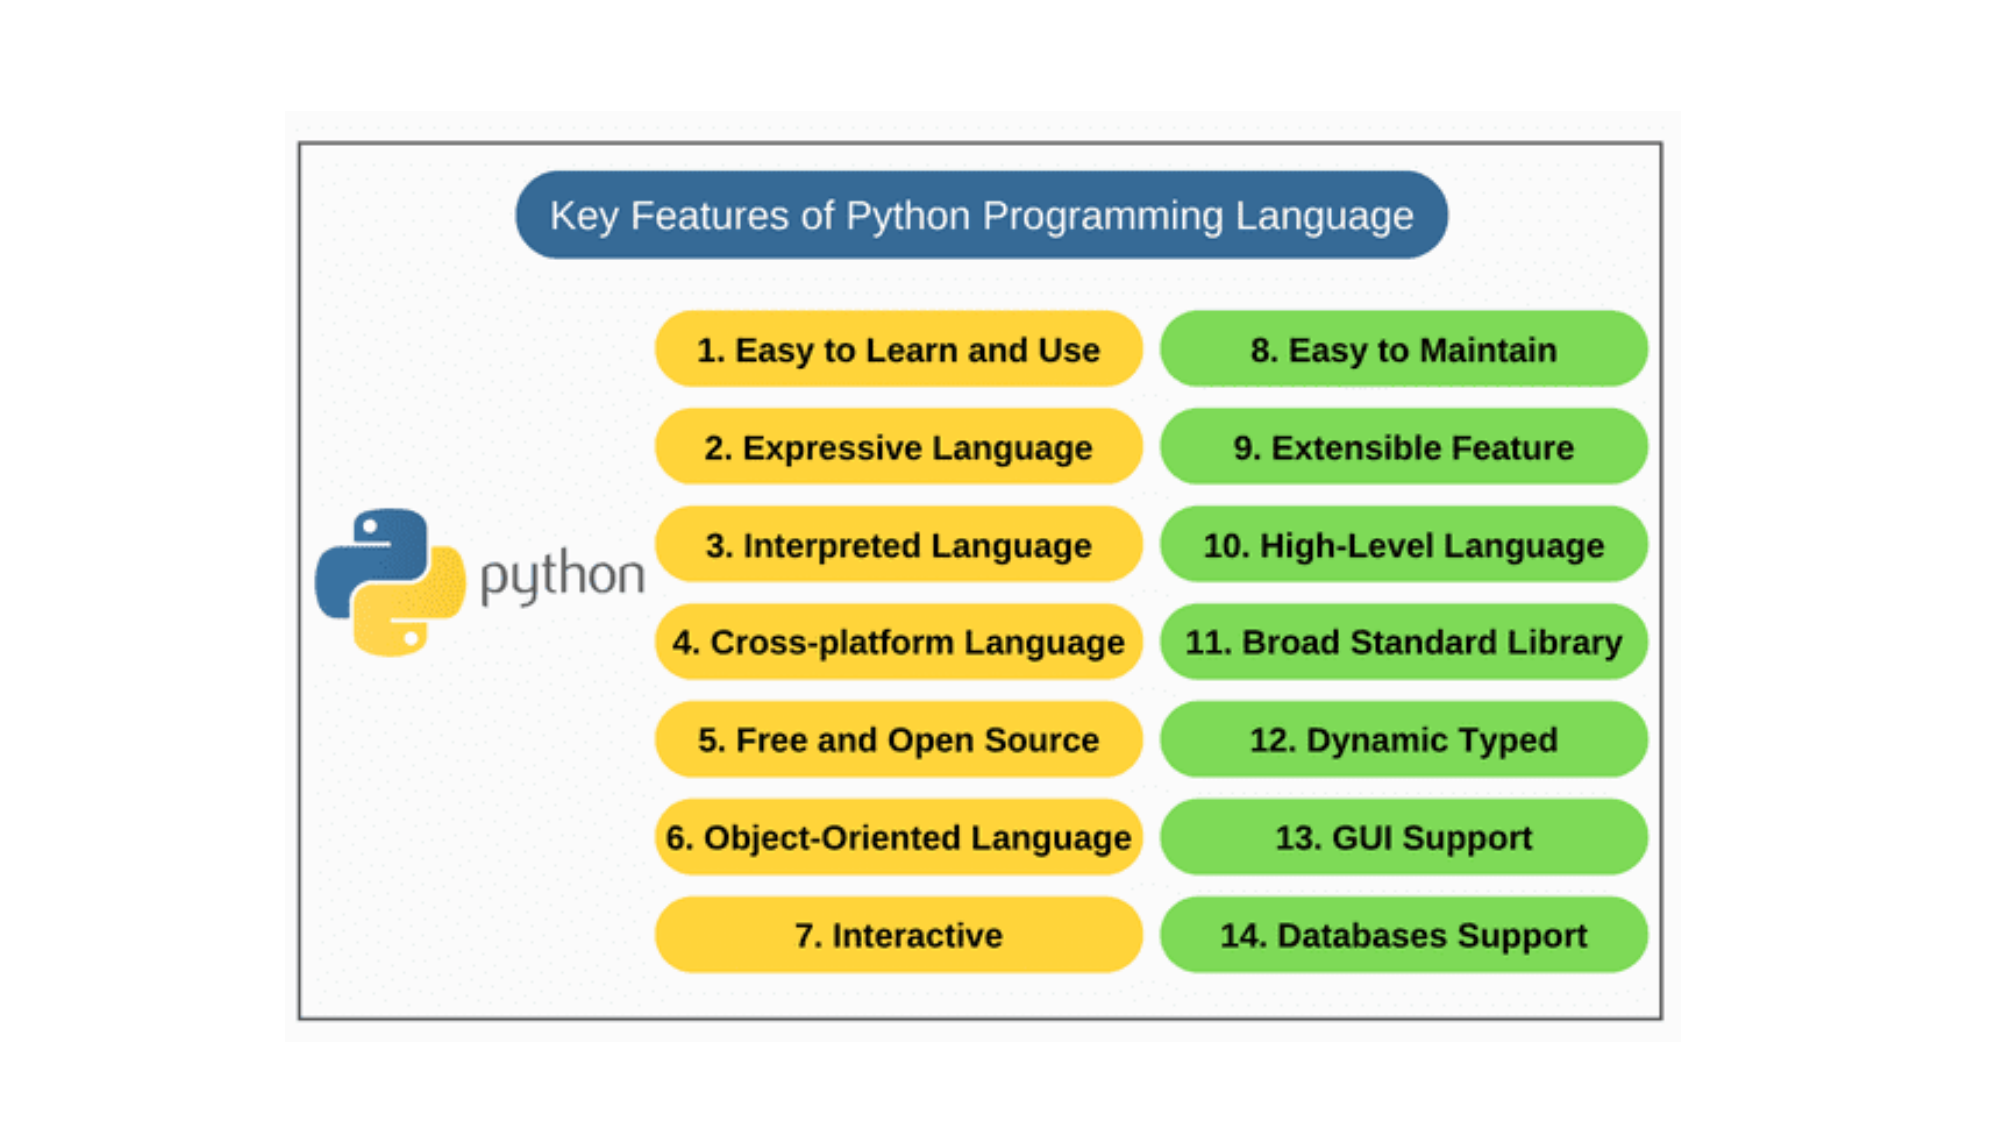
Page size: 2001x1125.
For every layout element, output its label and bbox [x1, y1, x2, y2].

picture [284, 111, 1681, 1042]
